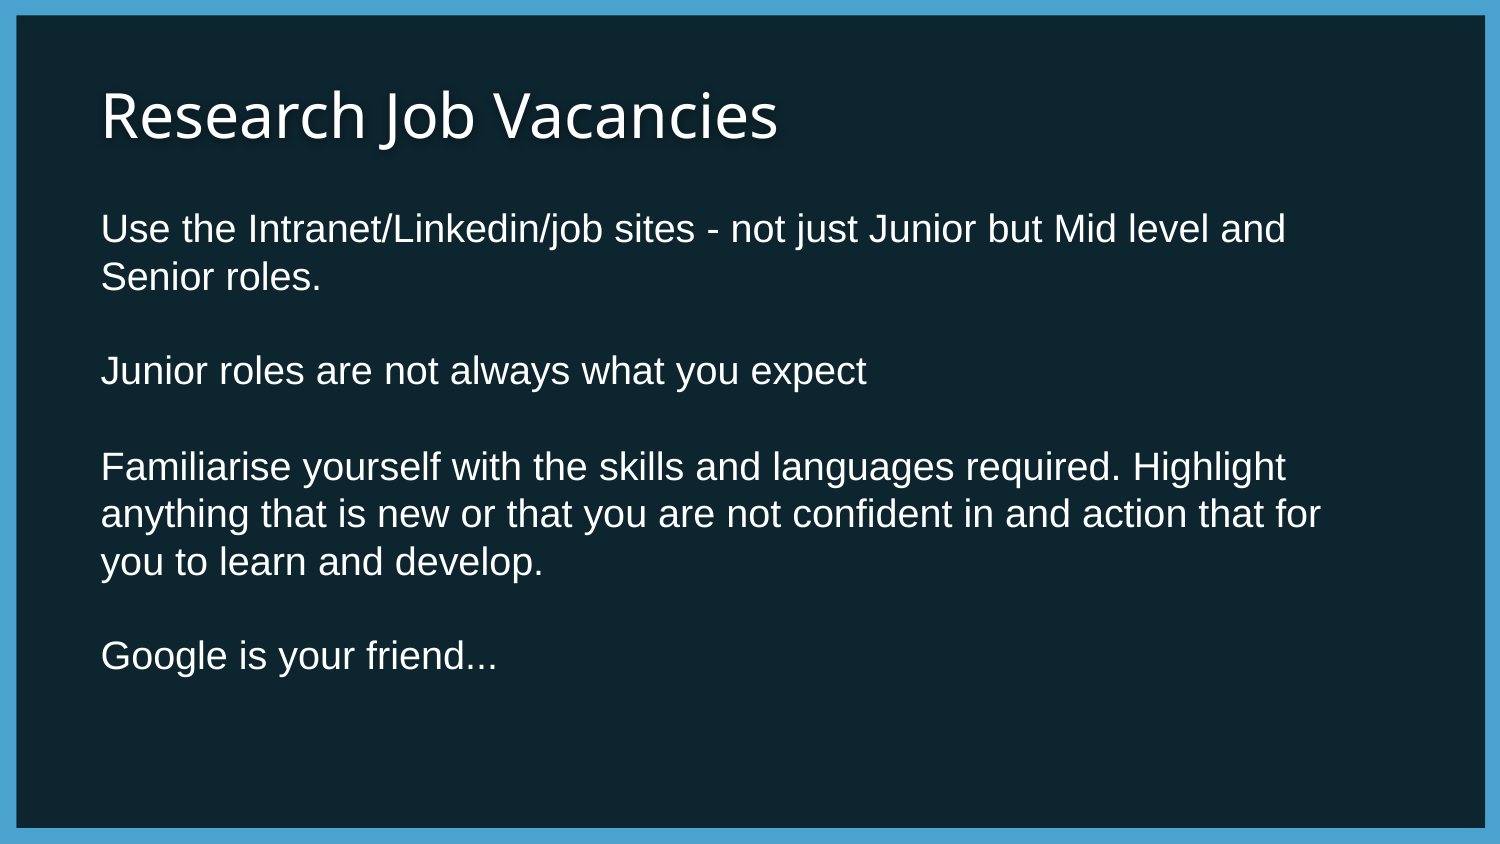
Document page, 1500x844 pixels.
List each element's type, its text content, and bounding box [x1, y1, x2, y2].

picture [0, 0, 1500, 844]
text_box Research Job Vacancies [85, 60, 1439, 189]
text_box Use the Intranet/Linkedin/job sites - not just Junior but Mid level and Senior roles. Junior roles are not always what you expect Familiarise yourself with the skills and languages required. Highlight anything that is new or that you are not confident in and action that for you to learn and develop. Google is your friend... [85, 188, 1361, 844]
